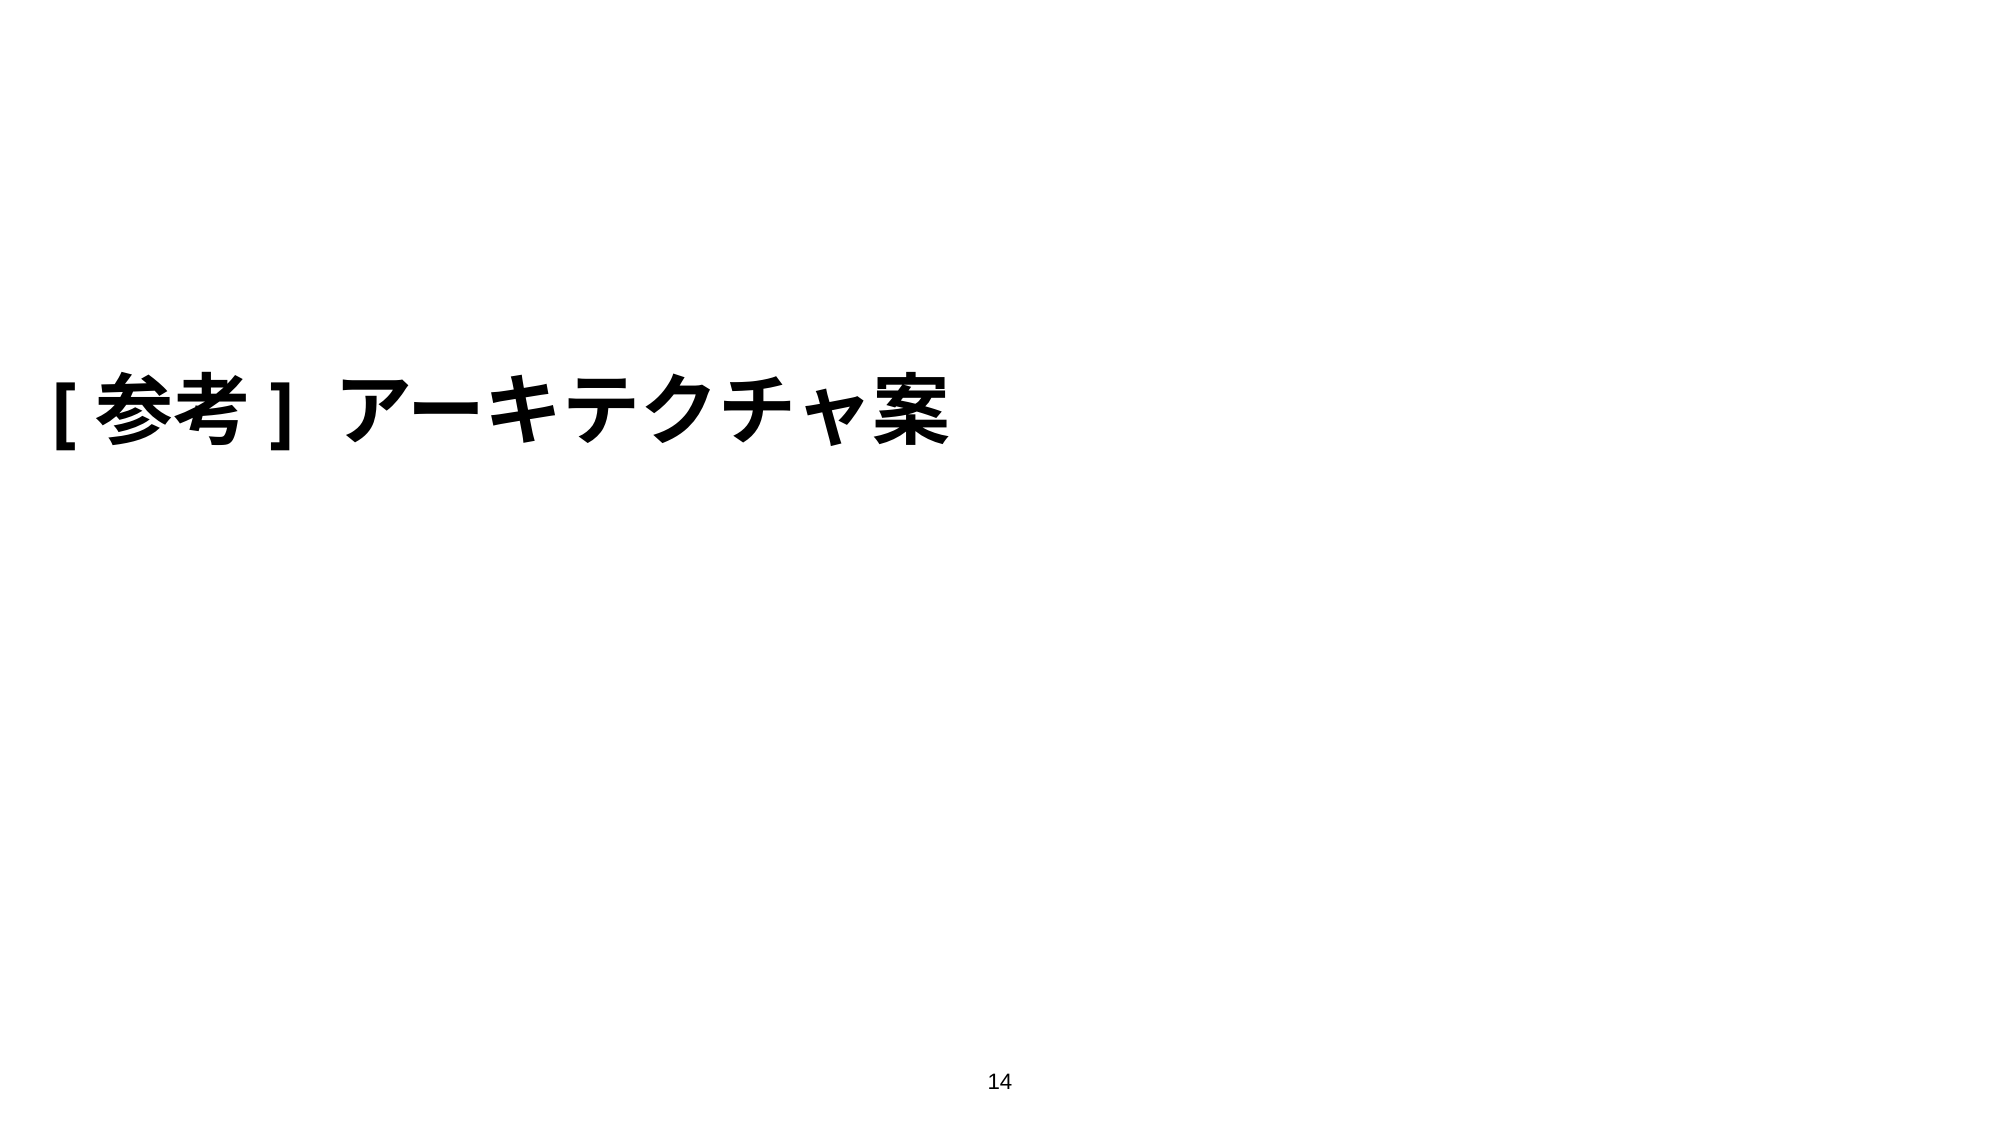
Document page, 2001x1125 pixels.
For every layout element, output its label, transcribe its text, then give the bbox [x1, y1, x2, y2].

text_box [参考] アーキテクチャ案 [51, 244, 1863, 559]
slide_number 14 [940, 1066, 1059, 1094]
